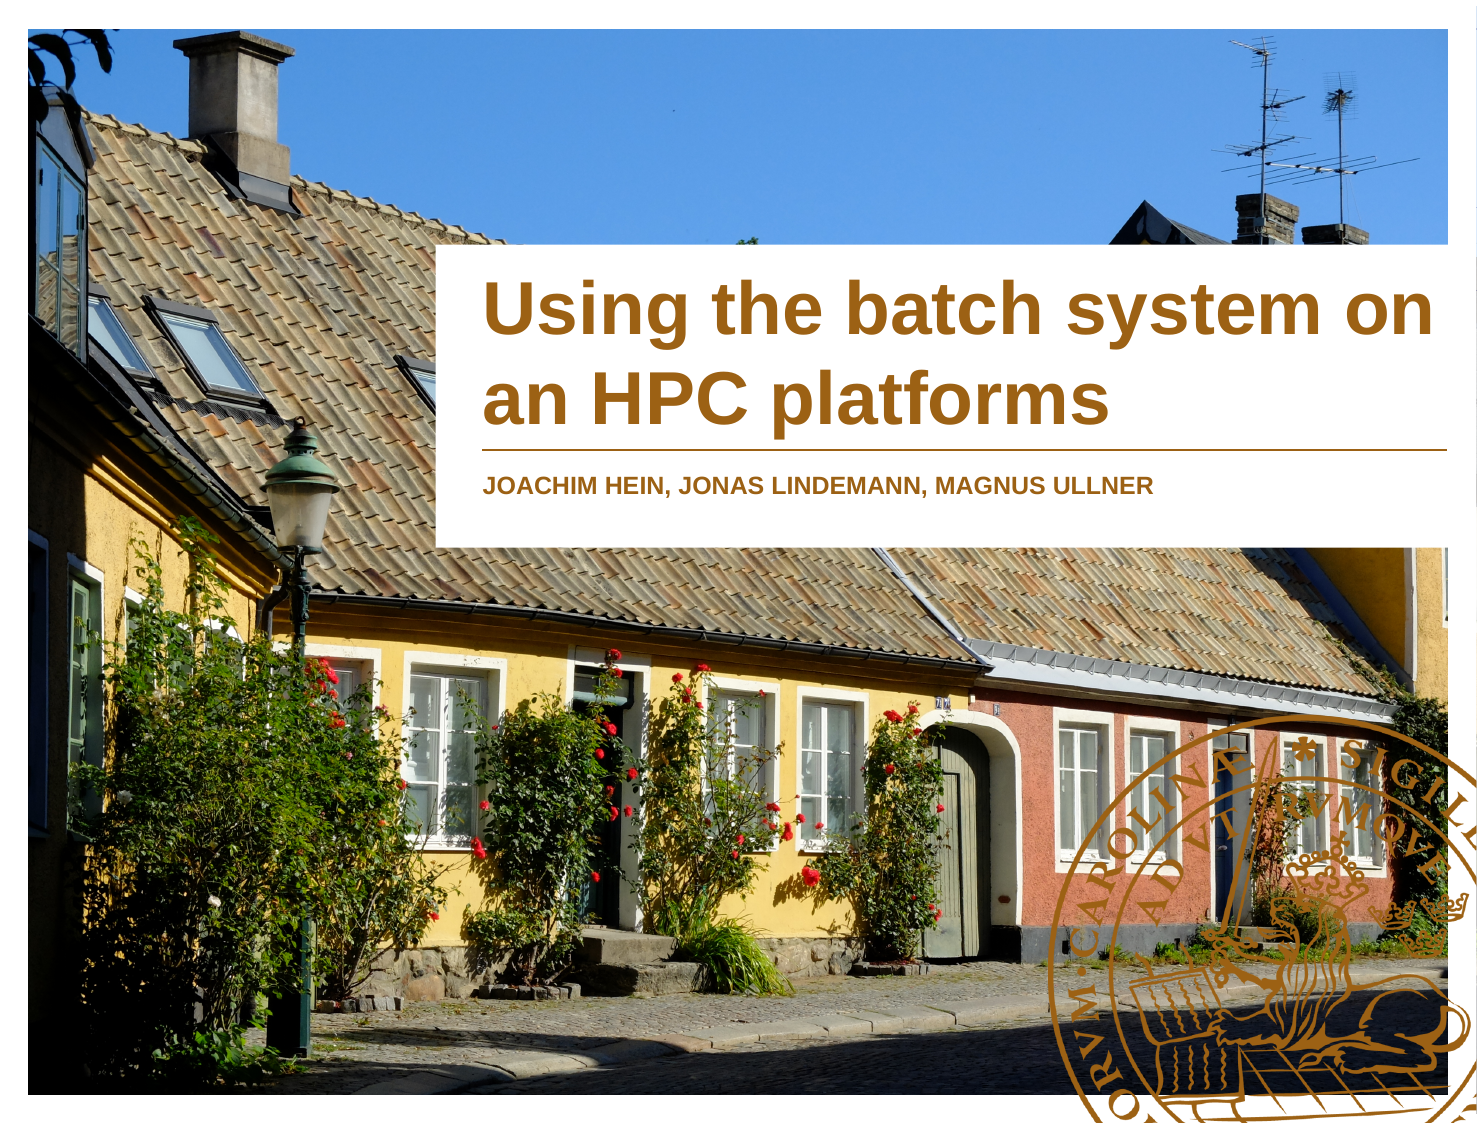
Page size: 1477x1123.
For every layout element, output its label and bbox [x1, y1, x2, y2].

picture [0, 5, 1477, 1114]
text_box [12, 13, 1477, 1123]
